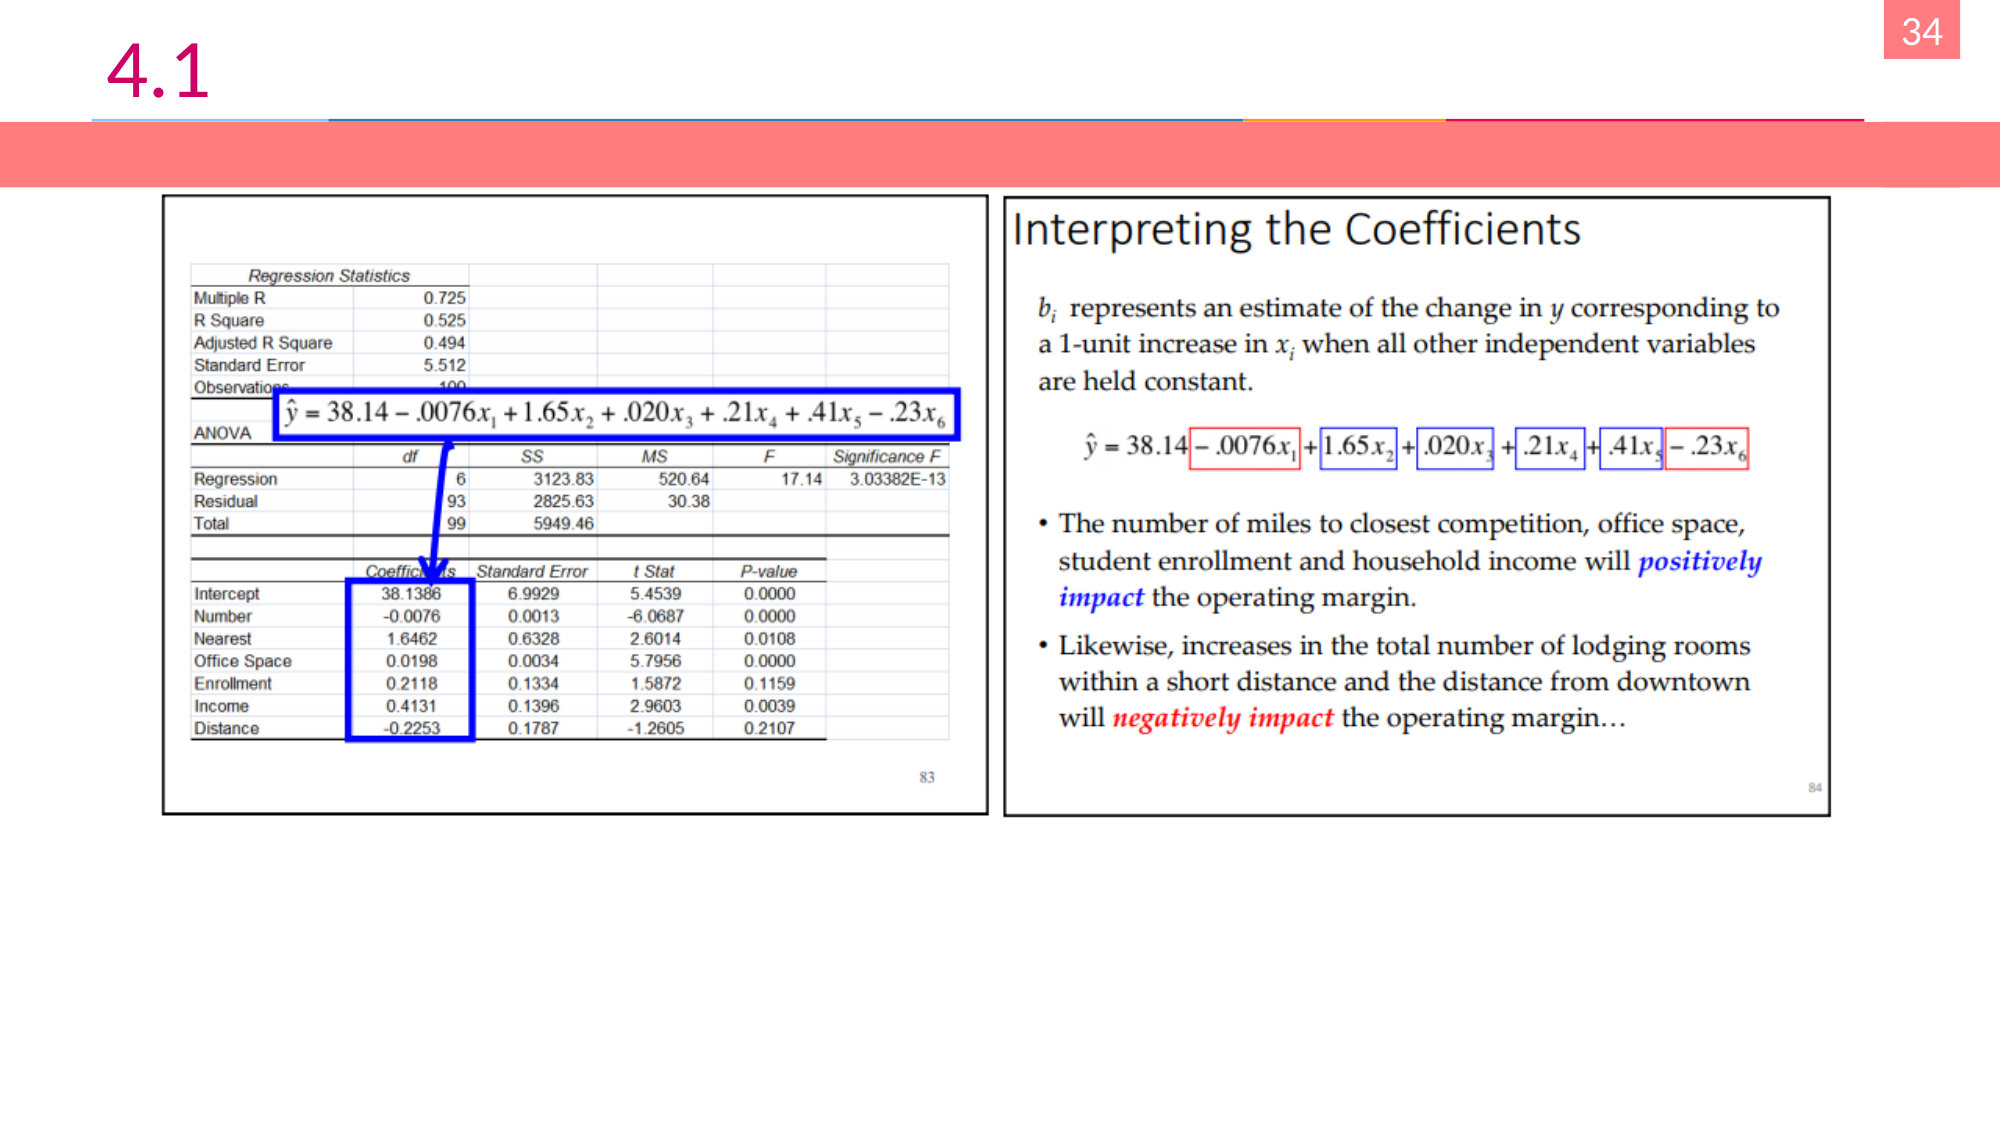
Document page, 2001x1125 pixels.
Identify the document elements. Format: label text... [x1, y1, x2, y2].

picture [156, 190, 1839, 822]
text_box [0, 121, 2000, 188]
slide_number 34 [1883, 0, 1961, 59]
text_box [91, 118, 1865, 122]
text_box 4.1 [91, 6, 1865, 118]
